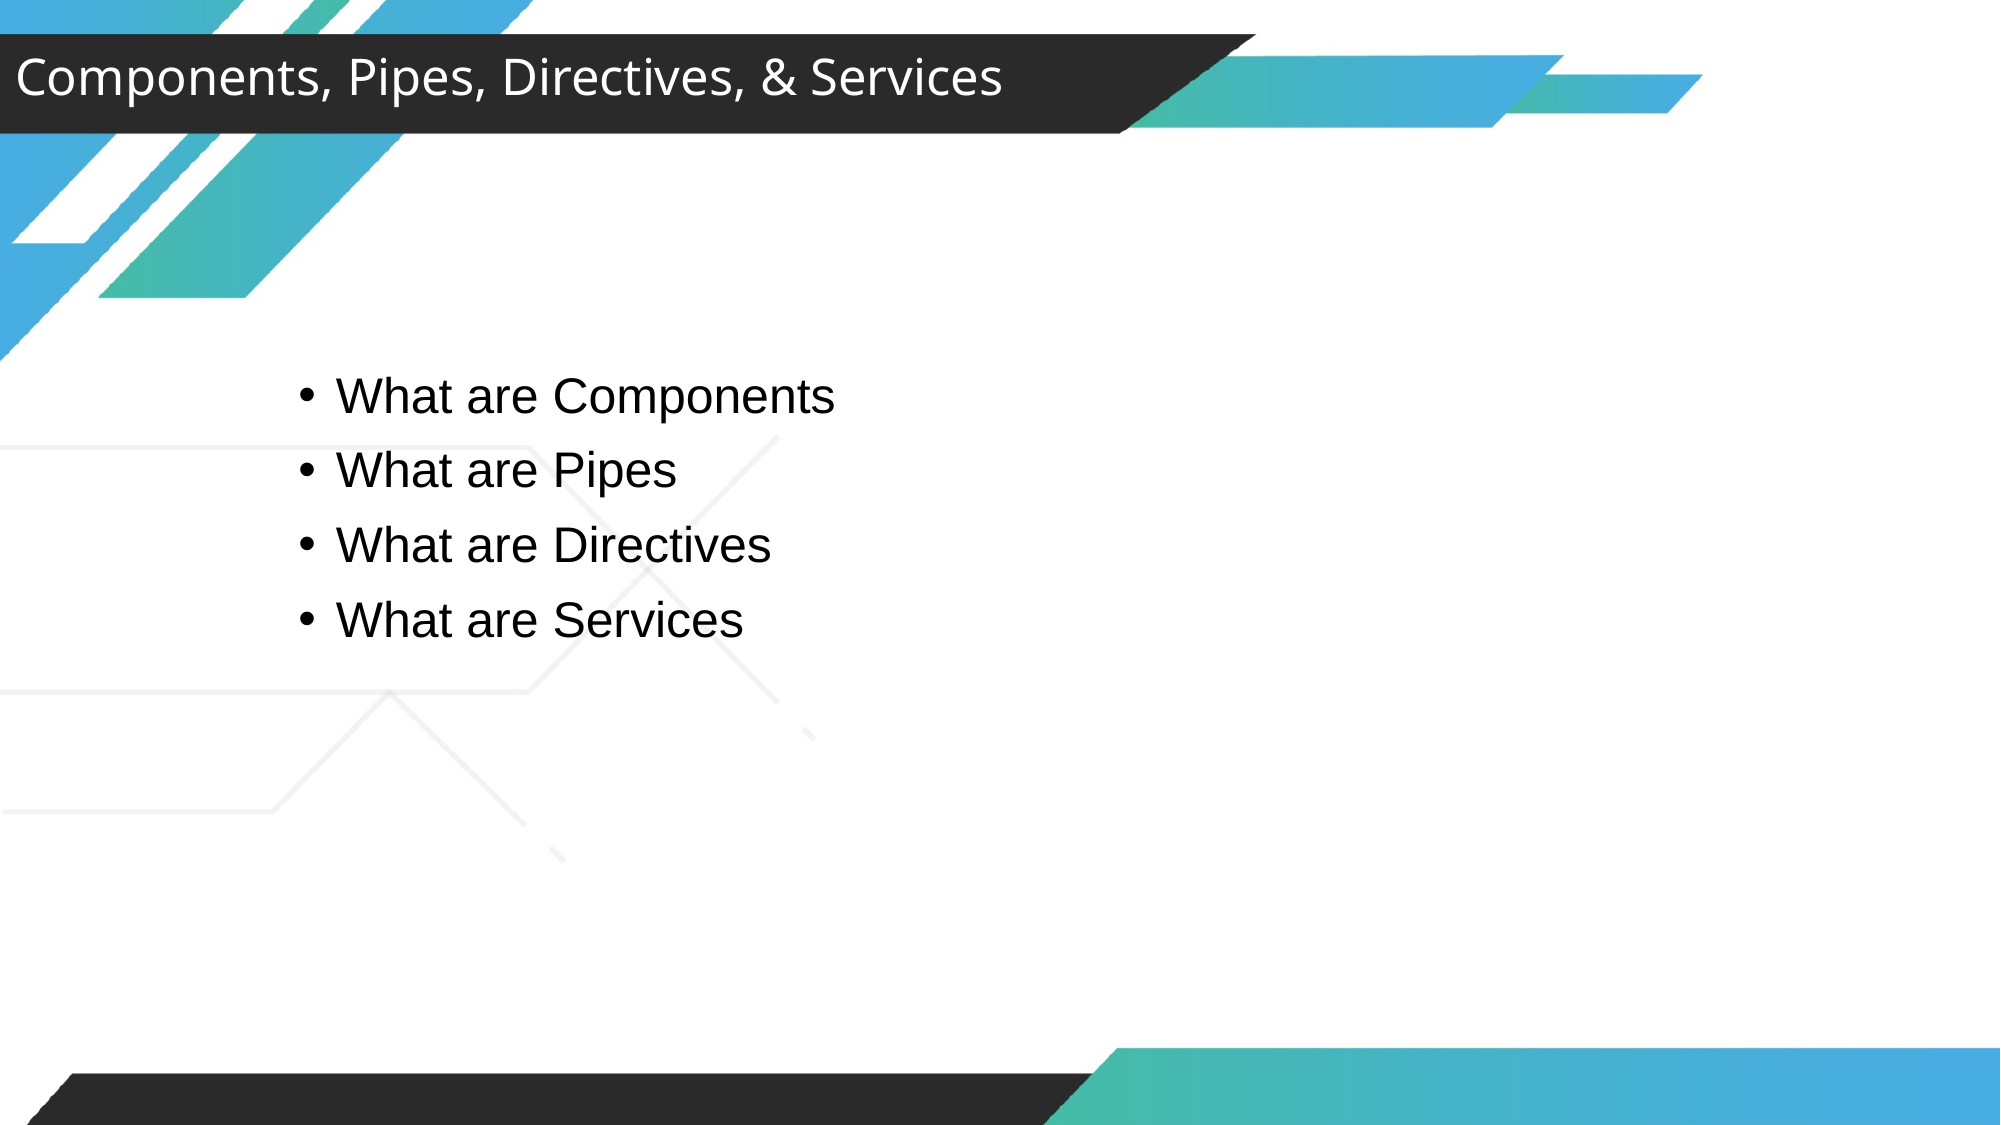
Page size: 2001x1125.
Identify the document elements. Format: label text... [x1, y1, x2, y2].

list What are Components What are Pipes What are Directives What are Services [283, 362, 1927, 875]
title Components, Pipes, Directives, & Services [0, 29, 1200, 130]
picture [0, 0, 2000, 1125]
